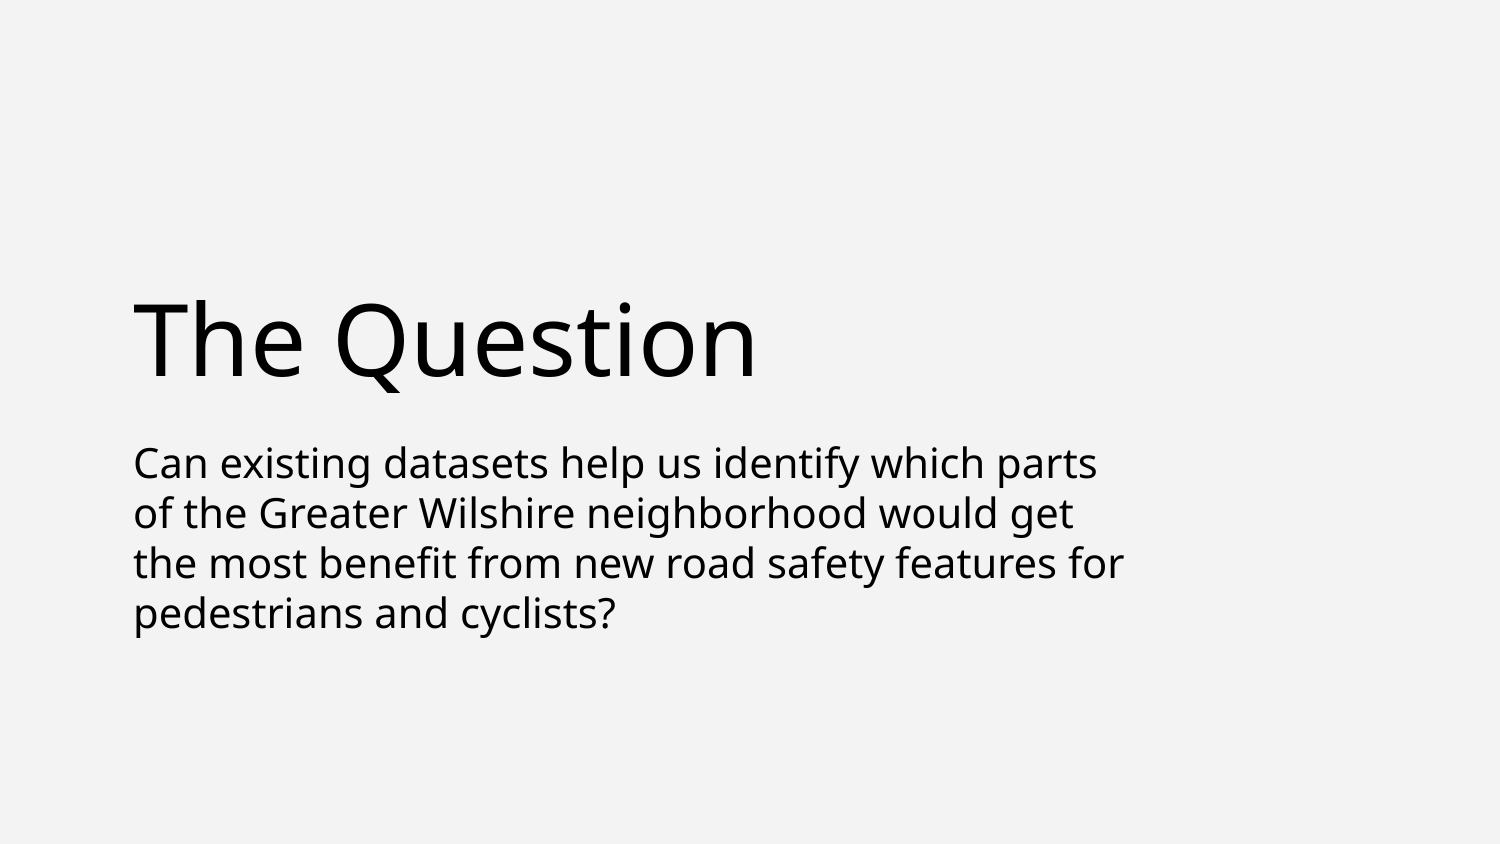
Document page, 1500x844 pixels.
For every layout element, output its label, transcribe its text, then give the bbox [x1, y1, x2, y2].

subtitle Can existing datasets help us identify which parts of the Greater Wilshire neighborhood would get the most benefit from new road safety features for pedestrians and cyclists? [118, 421, 1155, 599]
title The Question [118, 261, 1125, 421]
